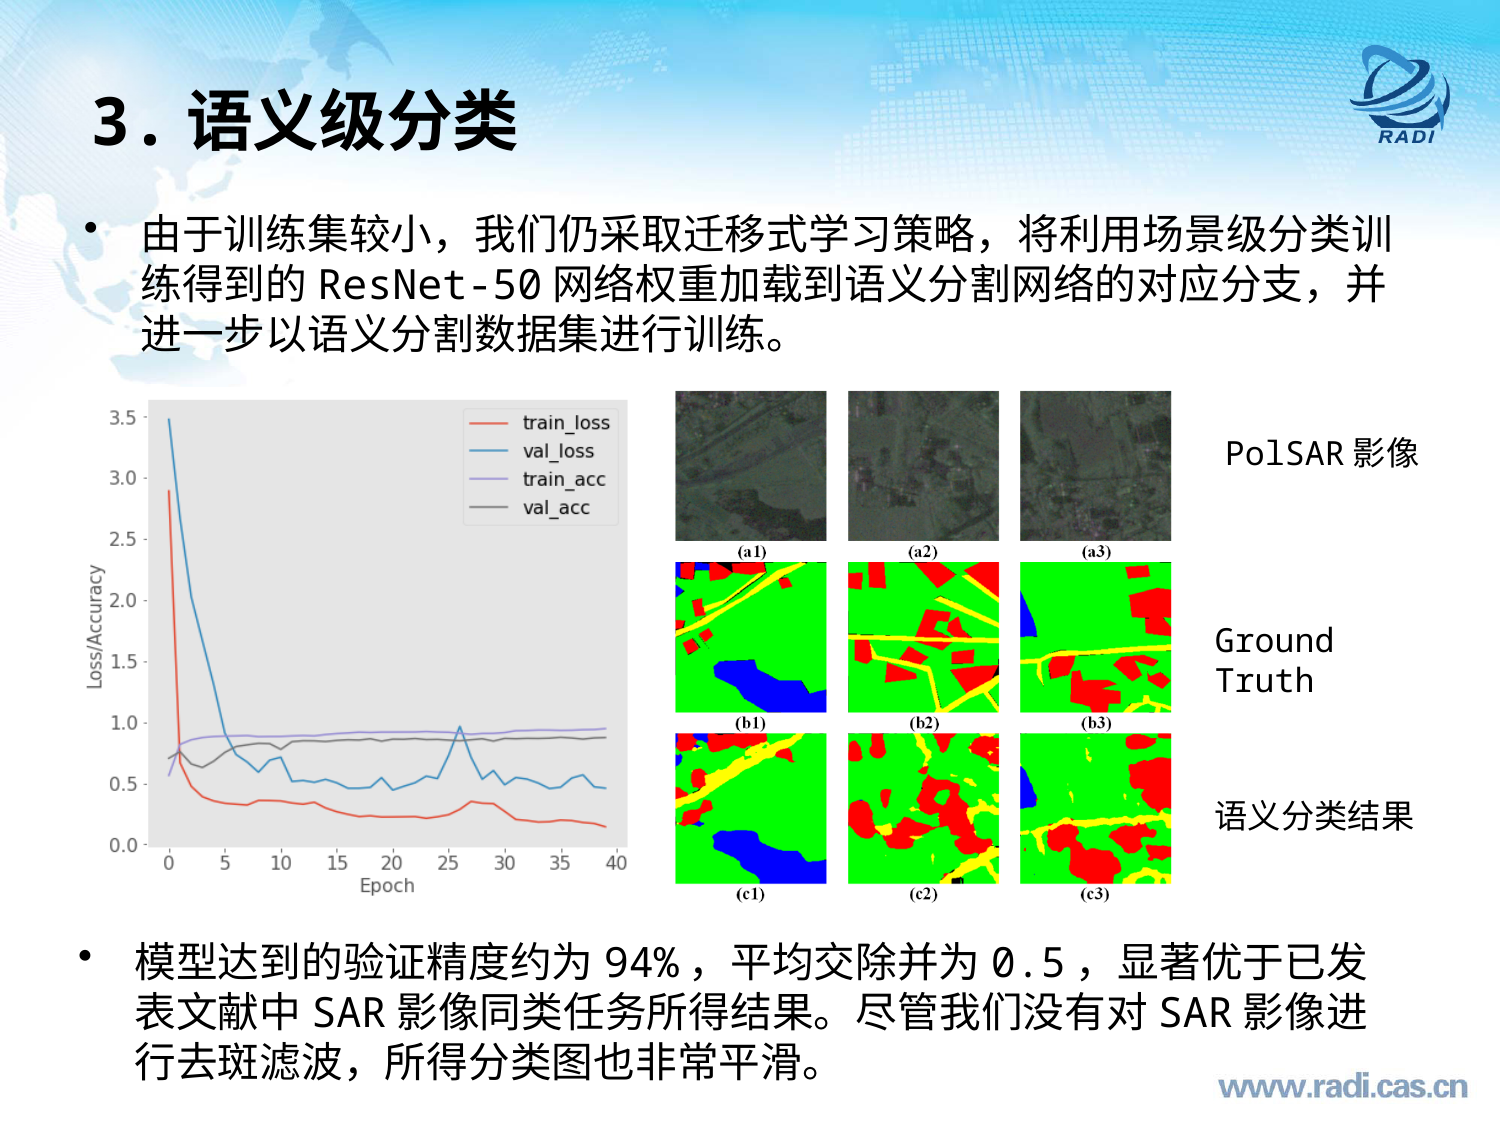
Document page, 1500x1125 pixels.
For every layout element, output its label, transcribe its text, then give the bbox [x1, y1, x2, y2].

picture [0, 0, 1500, 1125]
text_box 由于训练集较小，我们仍采取迁移式学习策略，将利用场景级分类训练得到的ResNet-50网络权重加载到语义分割网络的对应分支，并进一步以语义分割数据集进行训练。 [69, 199, 1419, 363]
text_box 语义分类结果 [1200, 787, 1465, 843]
text_box 模型达到的验证精度约为94%，平均交除并为0.5，显著优于已发表文献中SAR影像同类任务所得结果。尽管我们没有对SAR影像进行去斑滤波，所得分类图也非常平滑。 [63, 928, 1419, 1091]
title 3.语义级分类 [75, 62, 1425, 175]
text_box PolSAR影像 [1210, 424, 1475, 480]
text_box Ground Truth [1200, 611, 1465, 706]
